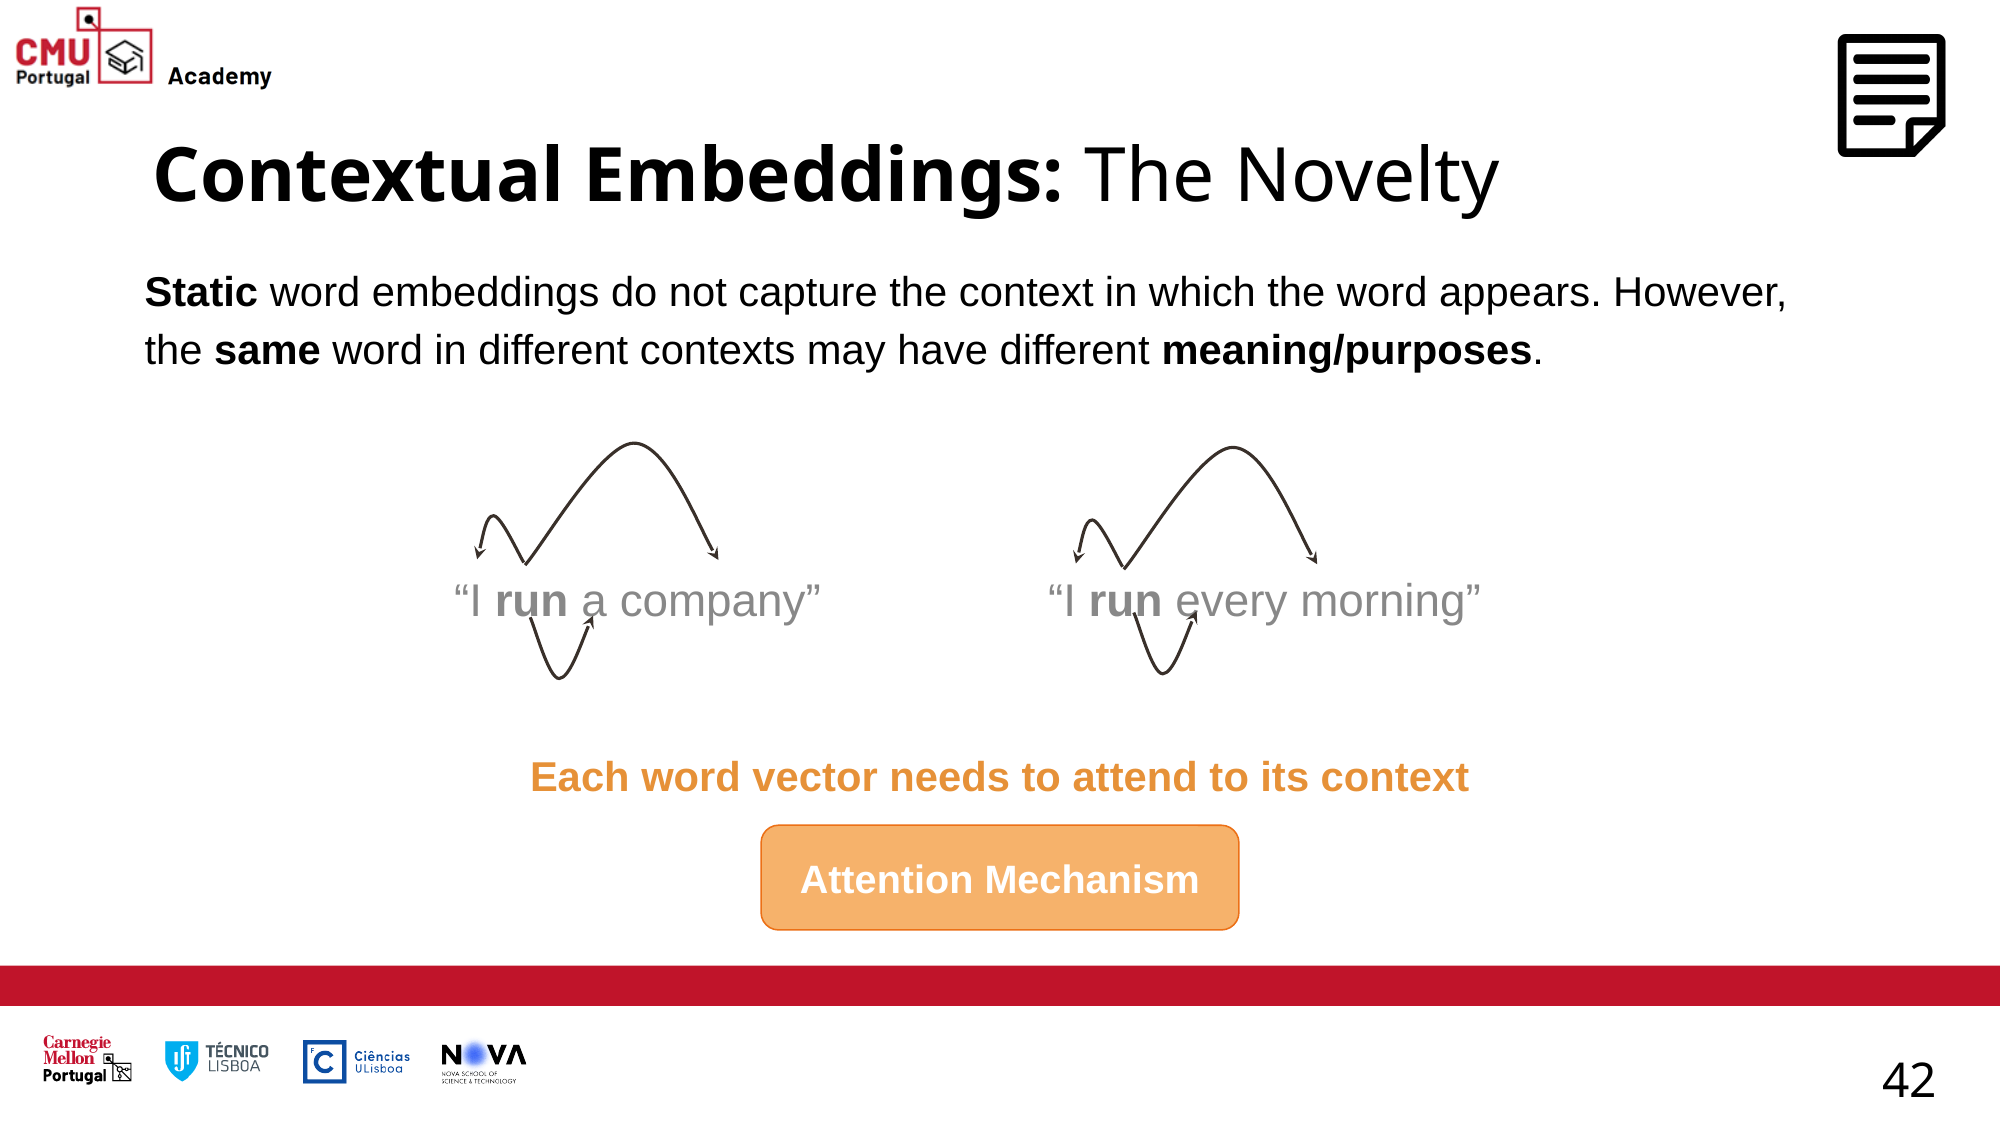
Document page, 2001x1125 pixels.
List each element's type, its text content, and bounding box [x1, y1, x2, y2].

text_box “I run a company” [439, 547, 869, 641]
slide_number ‹#› [1830, 1042, 1953, 1103]
text_box Each word vector needs to attend to its context [137, 734, 1863, 811]
text_box Attention Mechanism [761, 825, 1239, 930]
text_box [530, 615, 594, 679]
text_box “I run every morning” [1033, 547, 1652, 641]
text_box [1123, 447, 1318, 570]
title Contextual Embeddings: The Novelty [137, 111, 1863, 243]
text_box [524, 443, 719, 566]
text_box [1133, 610, 1198, 674]
picture [5, 3, 275, 92]
text_box Static word embeddings do not capture the context in which the word appears. However, the same word in different contexts may have different meaning/purposes. [129, 242, 1855, 406]
text_box [1073, 519, 1123, 567]
picture [1829, 34, 1953, 157]
text_box [474, 515, 524, 563]
picture [0, 1011, 583, 1110]
